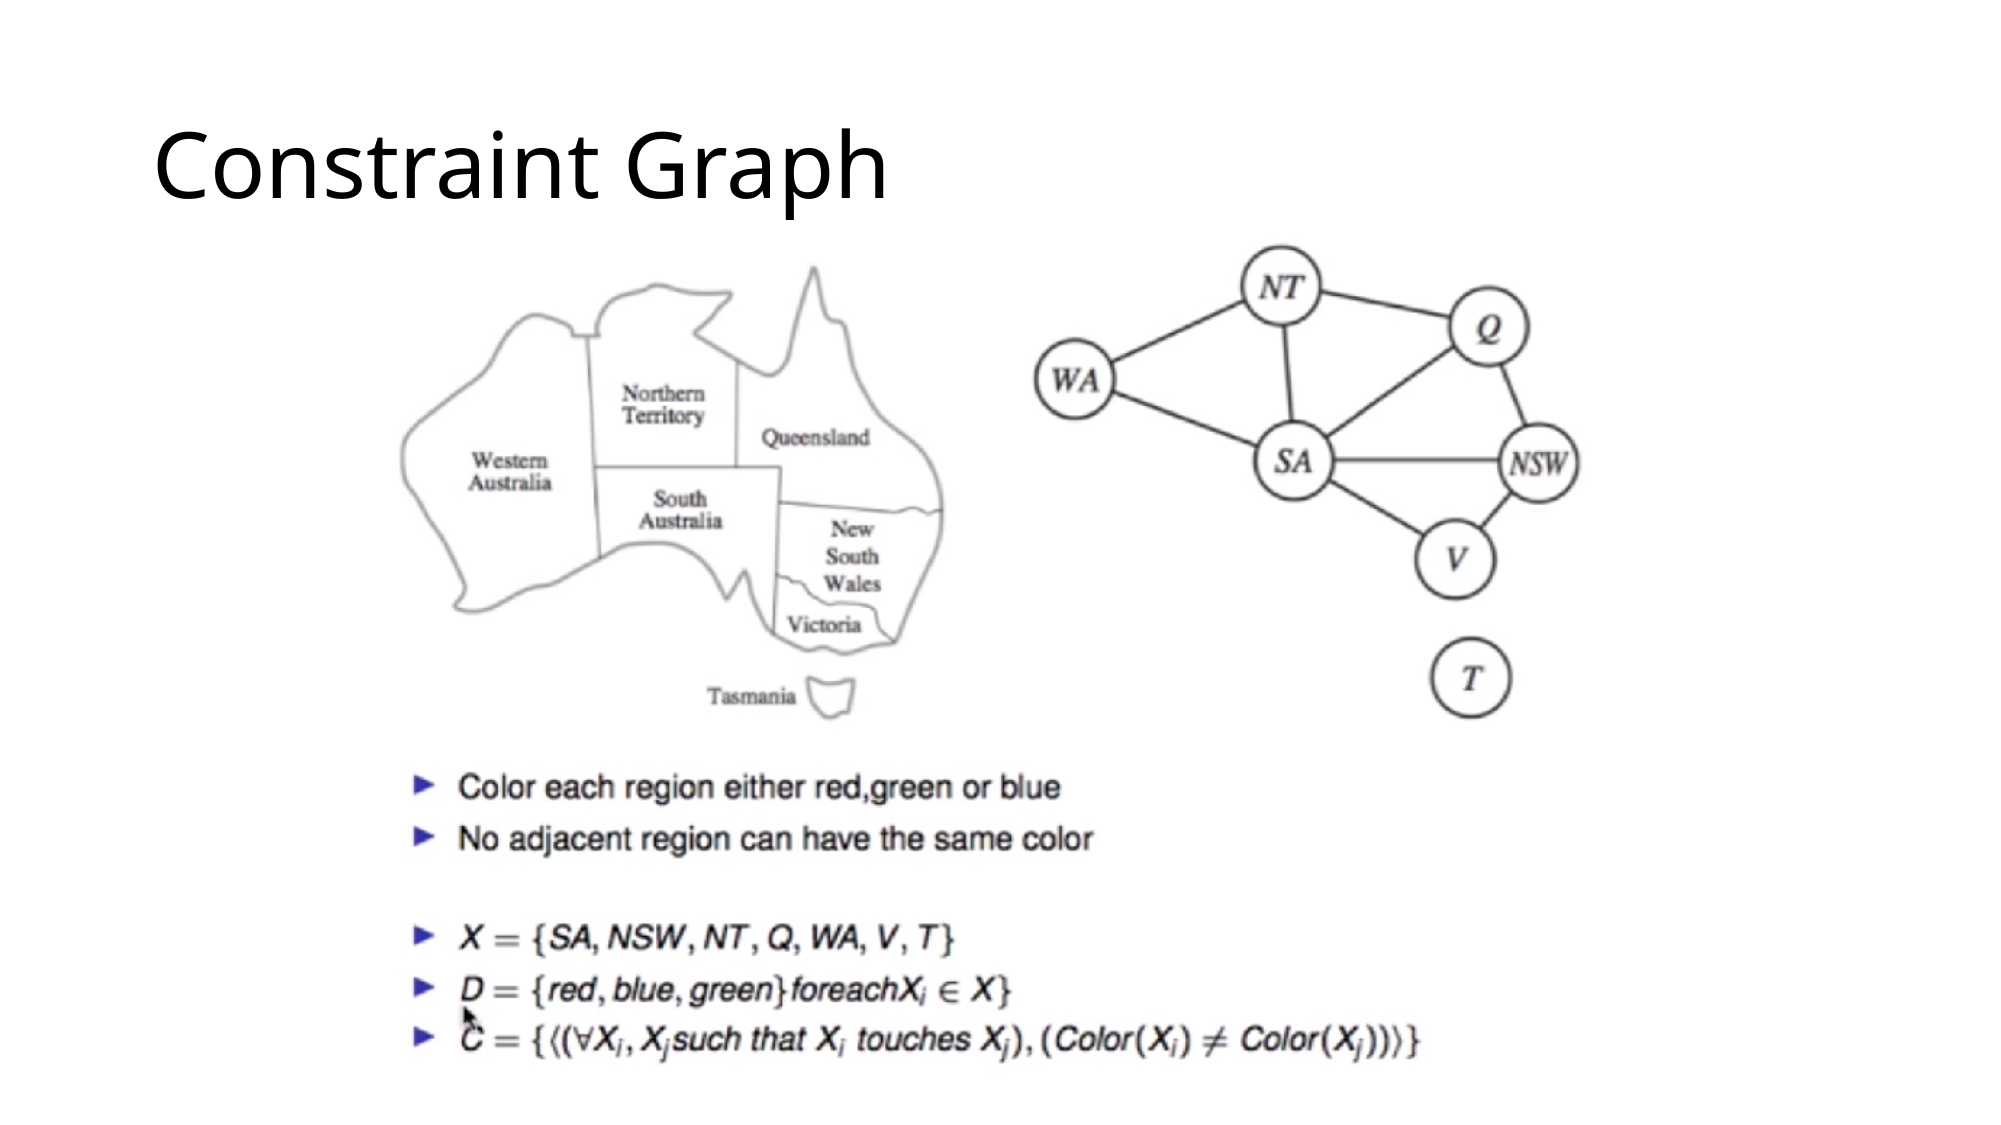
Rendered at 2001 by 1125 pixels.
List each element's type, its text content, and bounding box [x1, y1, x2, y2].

title Constraint Graph [137, 59, 1863, 278]
picture [291, 230, 1709, 1093]
